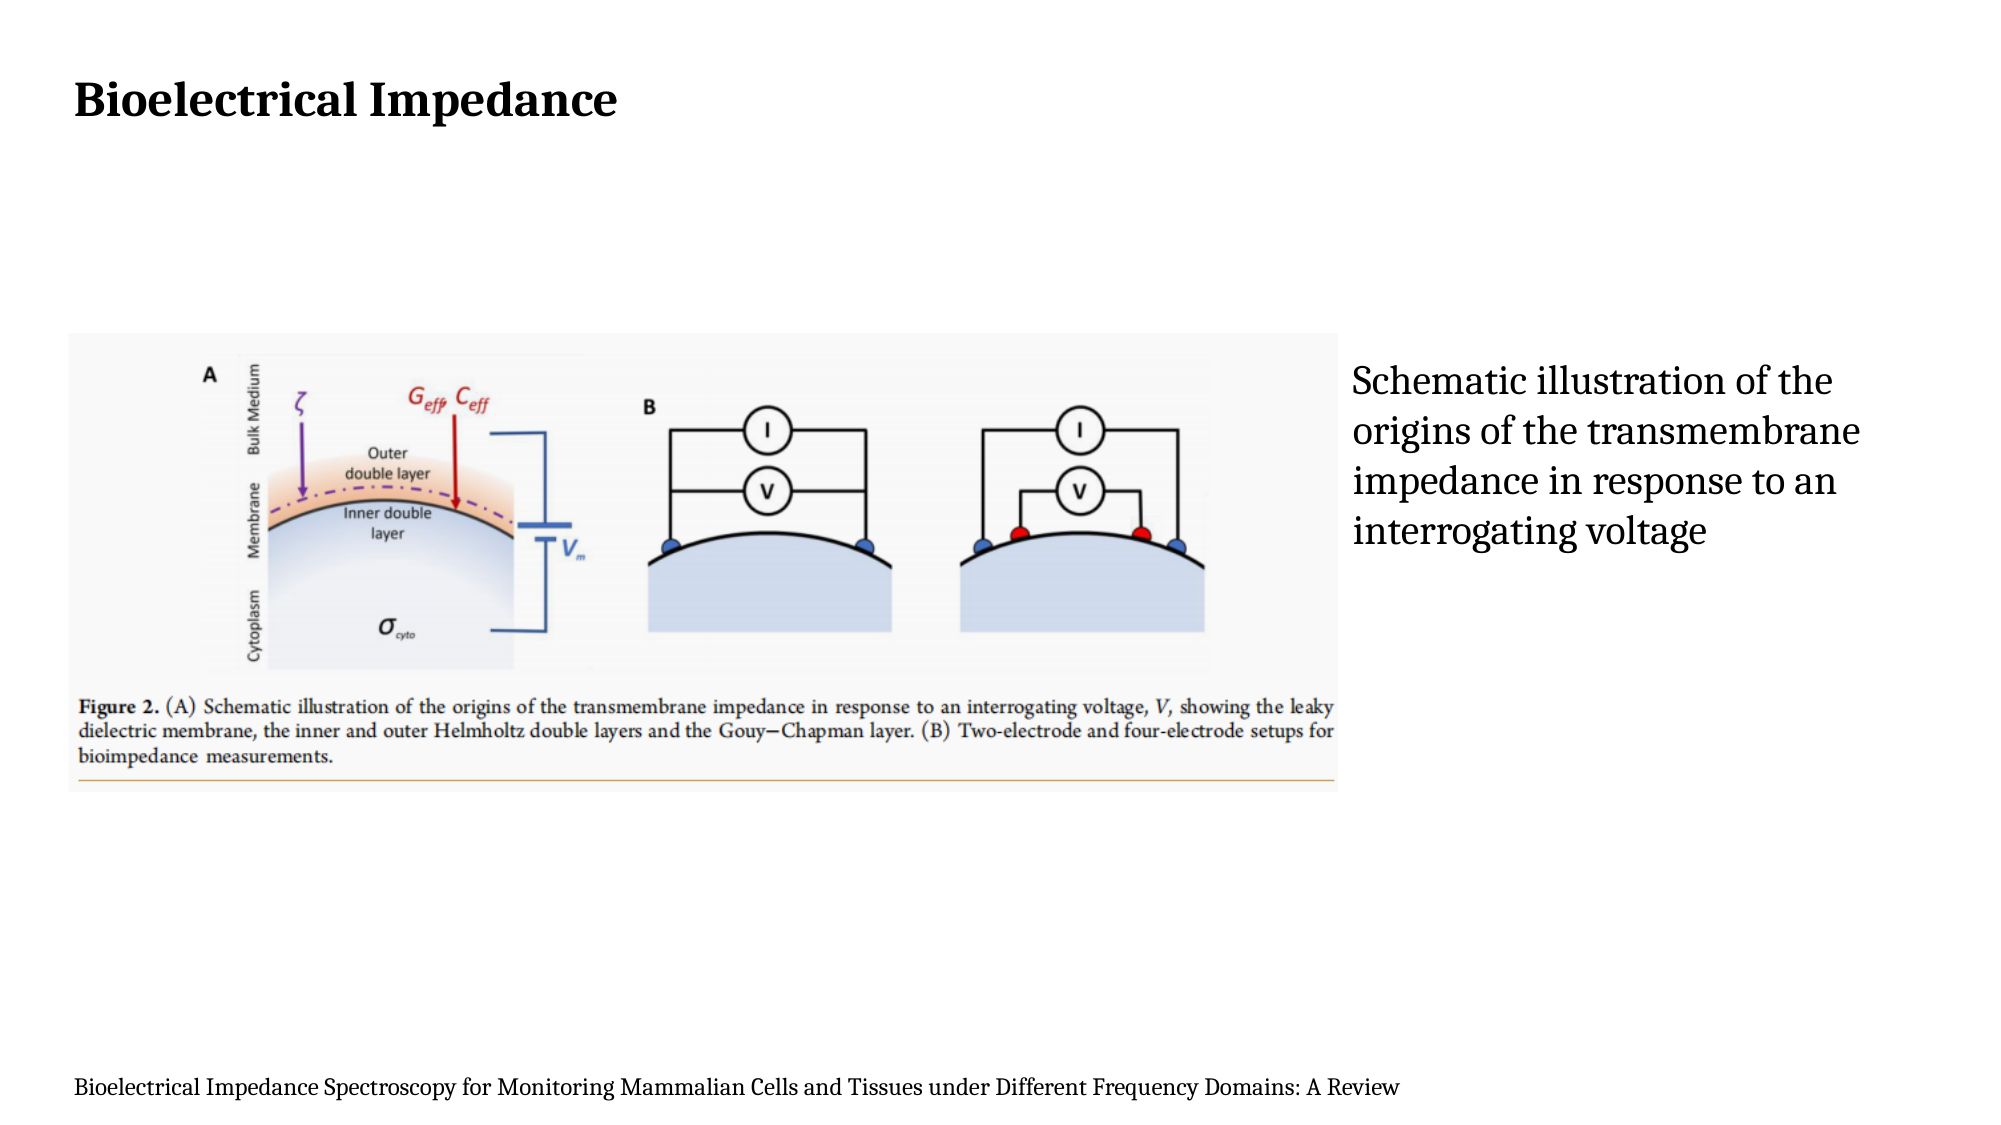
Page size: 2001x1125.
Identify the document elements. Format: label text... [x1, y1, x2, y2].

text_box Schematic illustration of the origins of the transmembrane impedance in response to an interrogating voltage [1339, 345, 1932, 561]
text_box Bioelectrical Impedance [58, 58, 722, 134]
picture [68, 333, 1339, 792]
text_box Bioelectrical Impedance Spectroscopy for Monitoring Mammalian Cells and Tissues under Different Frequency Domains: A Review [58, 1062, 2000, 1108]
